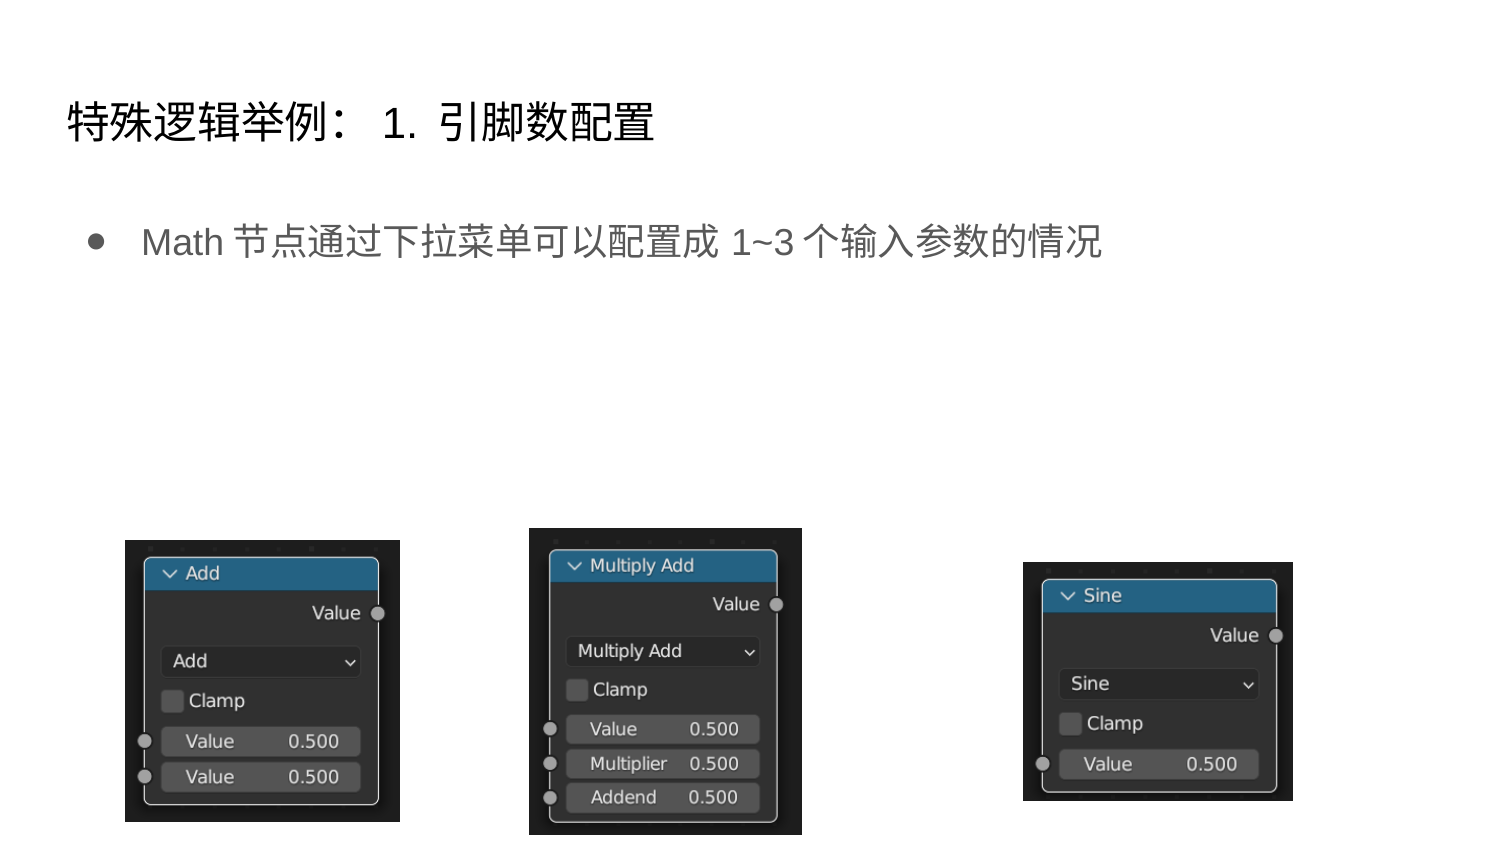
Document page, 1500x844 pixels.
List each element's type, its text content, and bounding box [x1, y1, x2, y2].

title 特殊逻辑举例：1. 引脚数配置 [51, 72, 1449, 167]
picture [1023, 562, 1293, 801]
list Math节点通过下拉菜单可以配置成1~3个输入参数的情况 [51, 189, 1449, 750]
picture [125, 540, 400, 823]
picture [528, 528, 802, 835]
